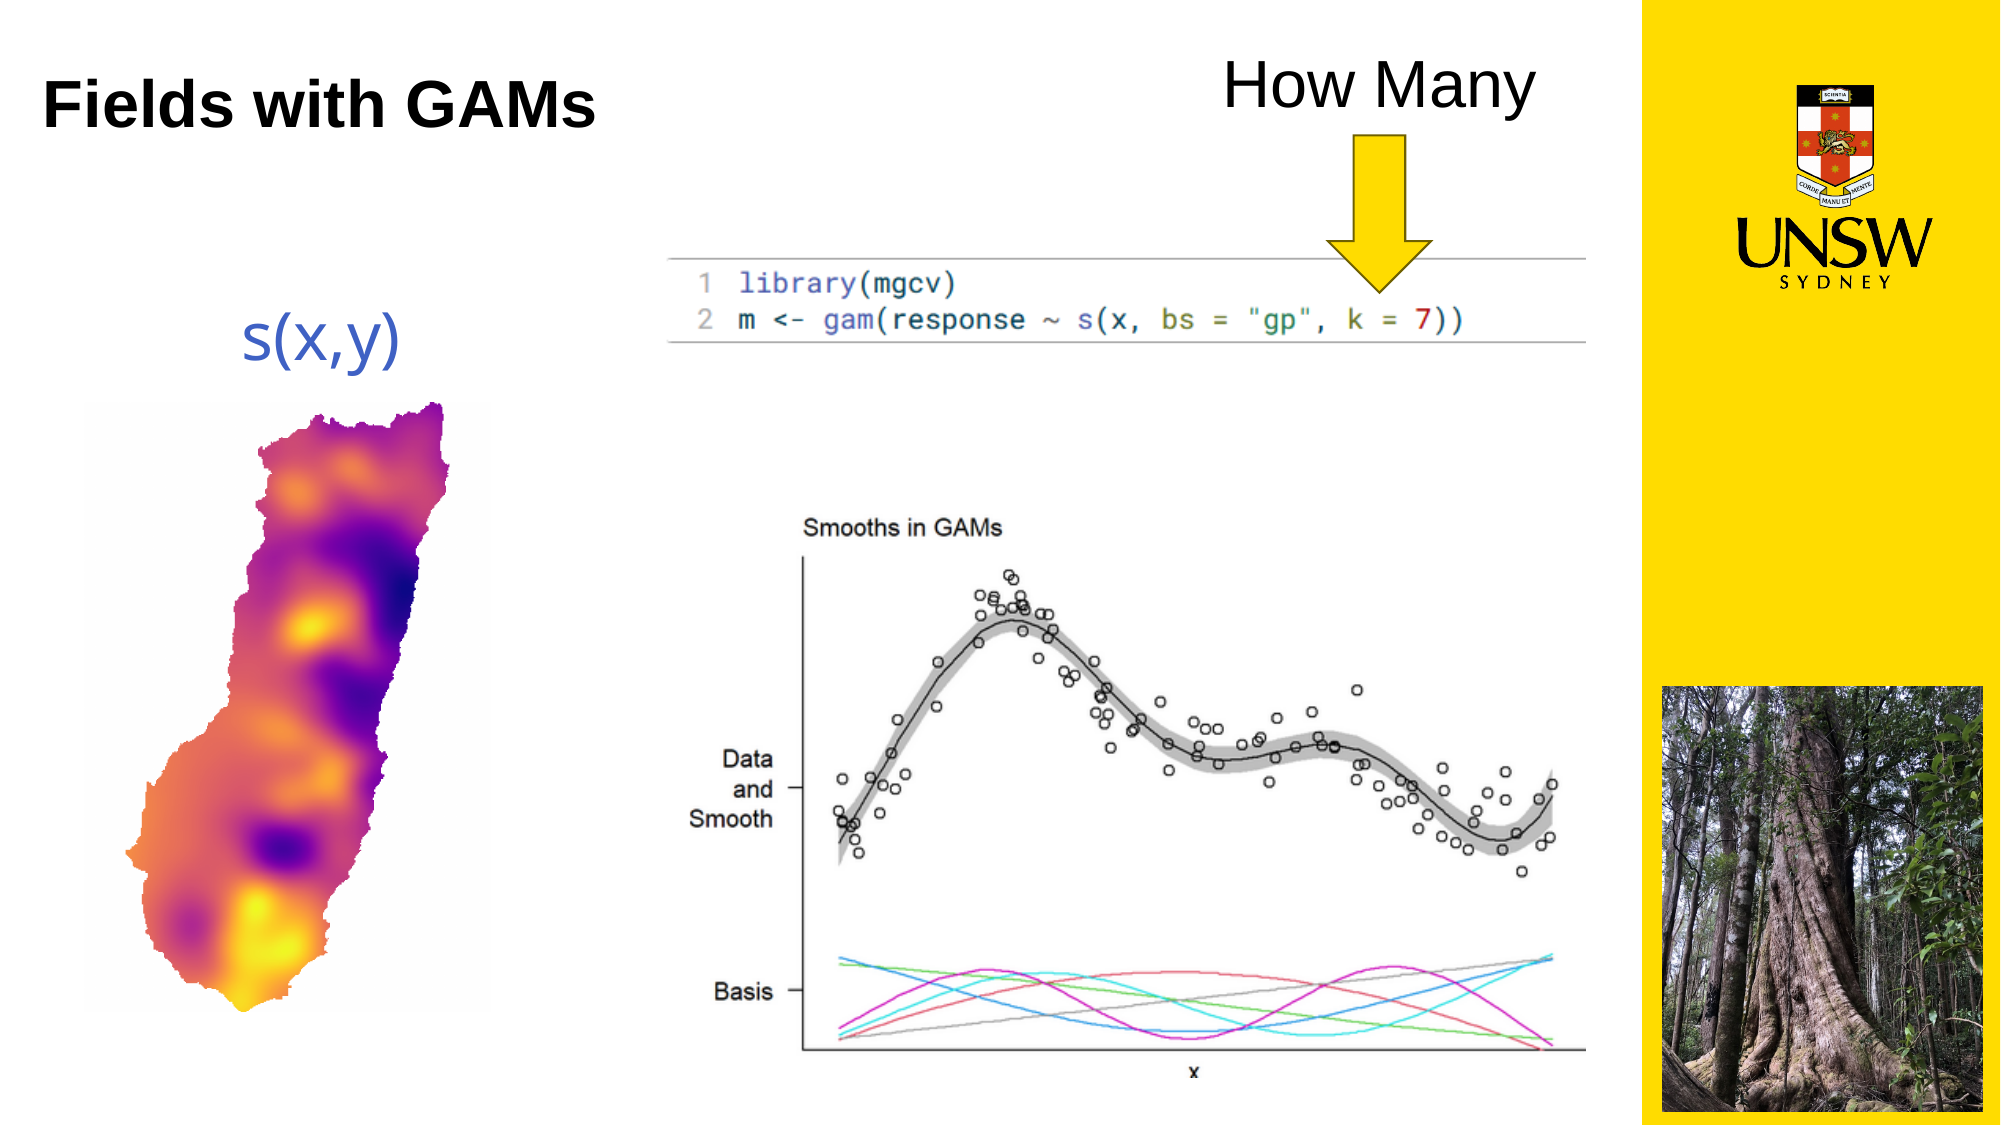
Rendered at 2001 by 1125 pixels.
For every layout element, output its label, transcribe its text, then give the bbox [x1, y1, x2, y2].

text_box s(x,y) [16, 279, 627, 382]
text_box How Many [1074, 26, 1685, 129]
picture [659, 252, 1586, 1078]
text_box [1325, 134, 1434, 252]
picture [1737, 85, 1933, 289]
picture [1662, 686, 1983, 1112]
text_box Fields with GAMs [28, 40, 1263, 149]
picture [84, 402, 491, 1012]
